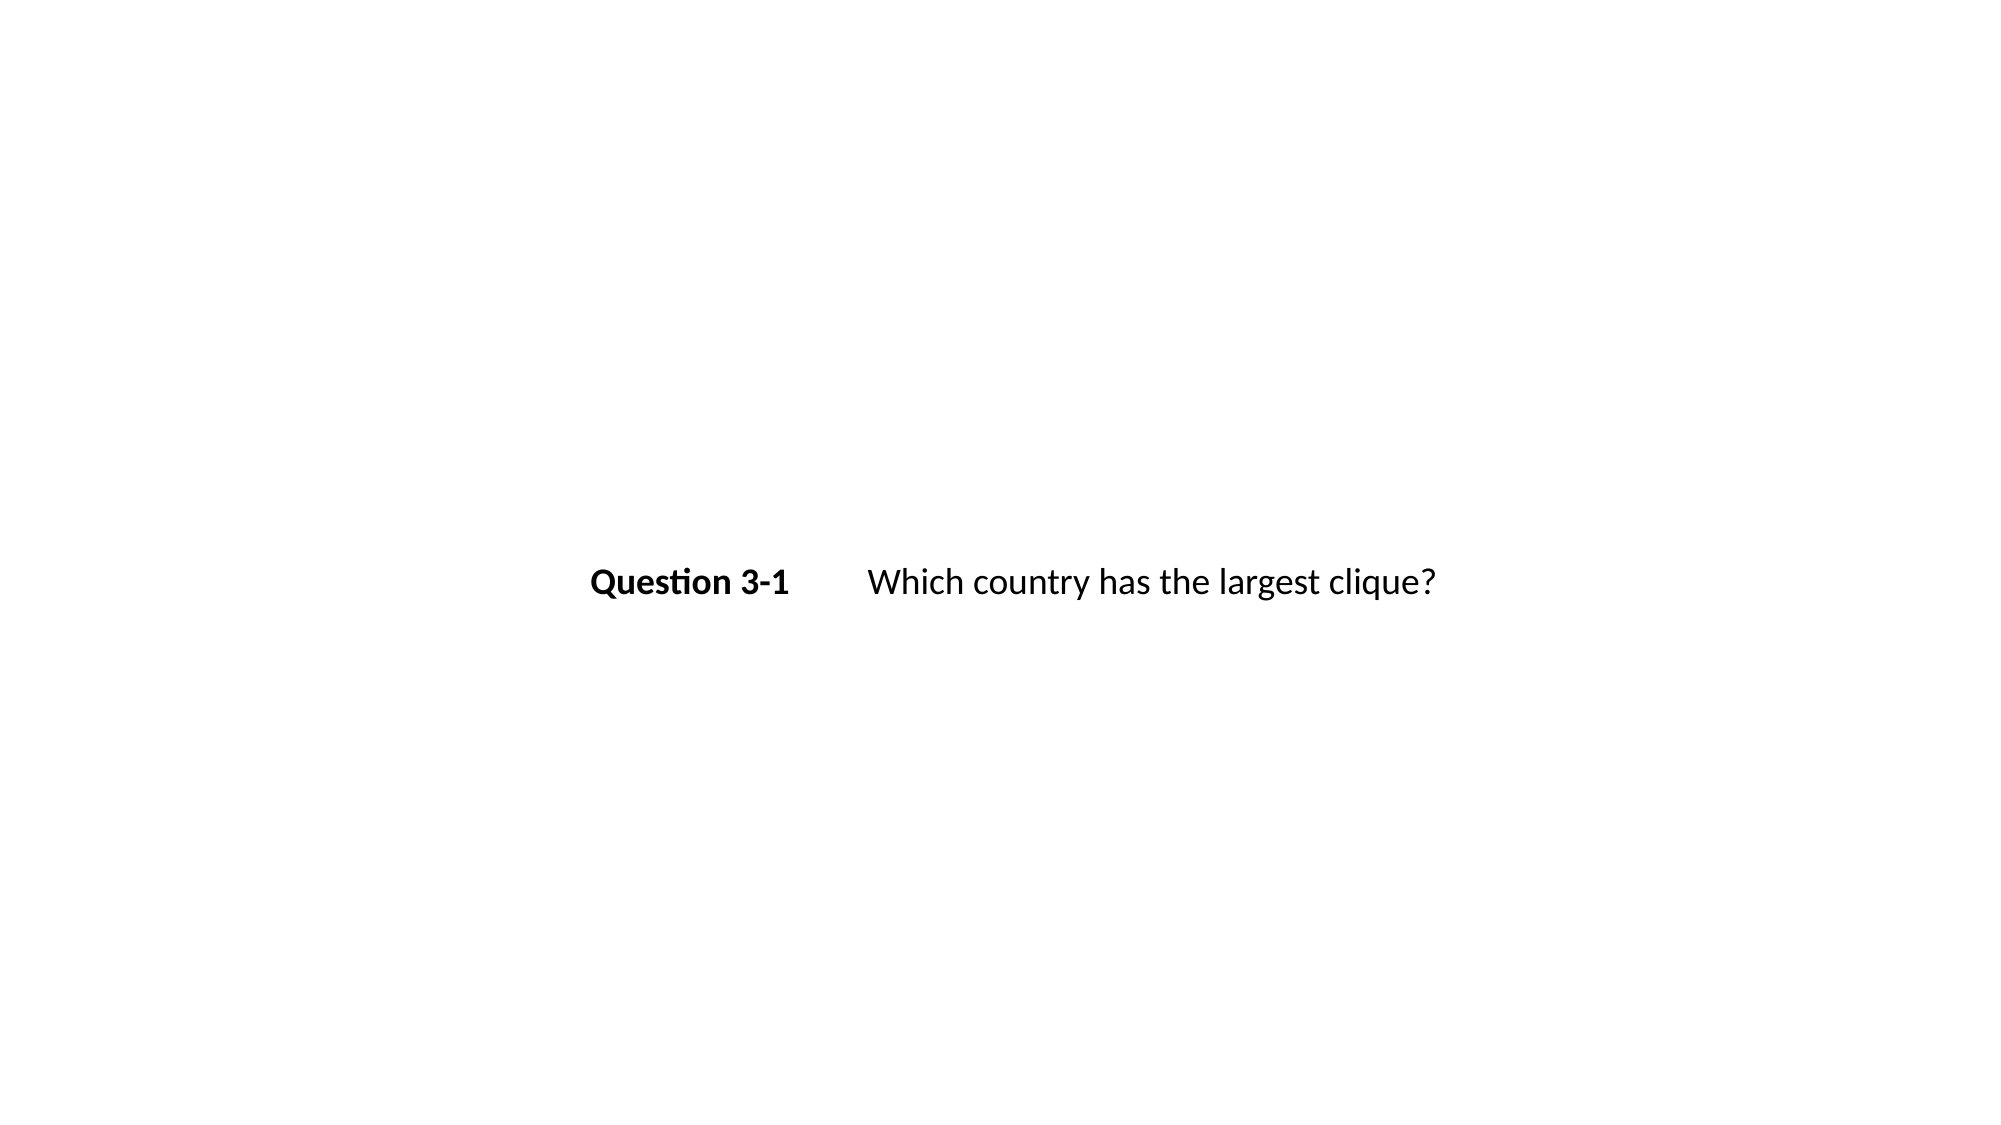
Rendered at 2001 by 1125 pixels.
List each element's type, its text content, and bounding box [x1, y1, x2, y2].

text_box Which country has the largest clique? [805, 549, 1537, 610]
text_box Question 3-1 [575, 549, 805, 610]
